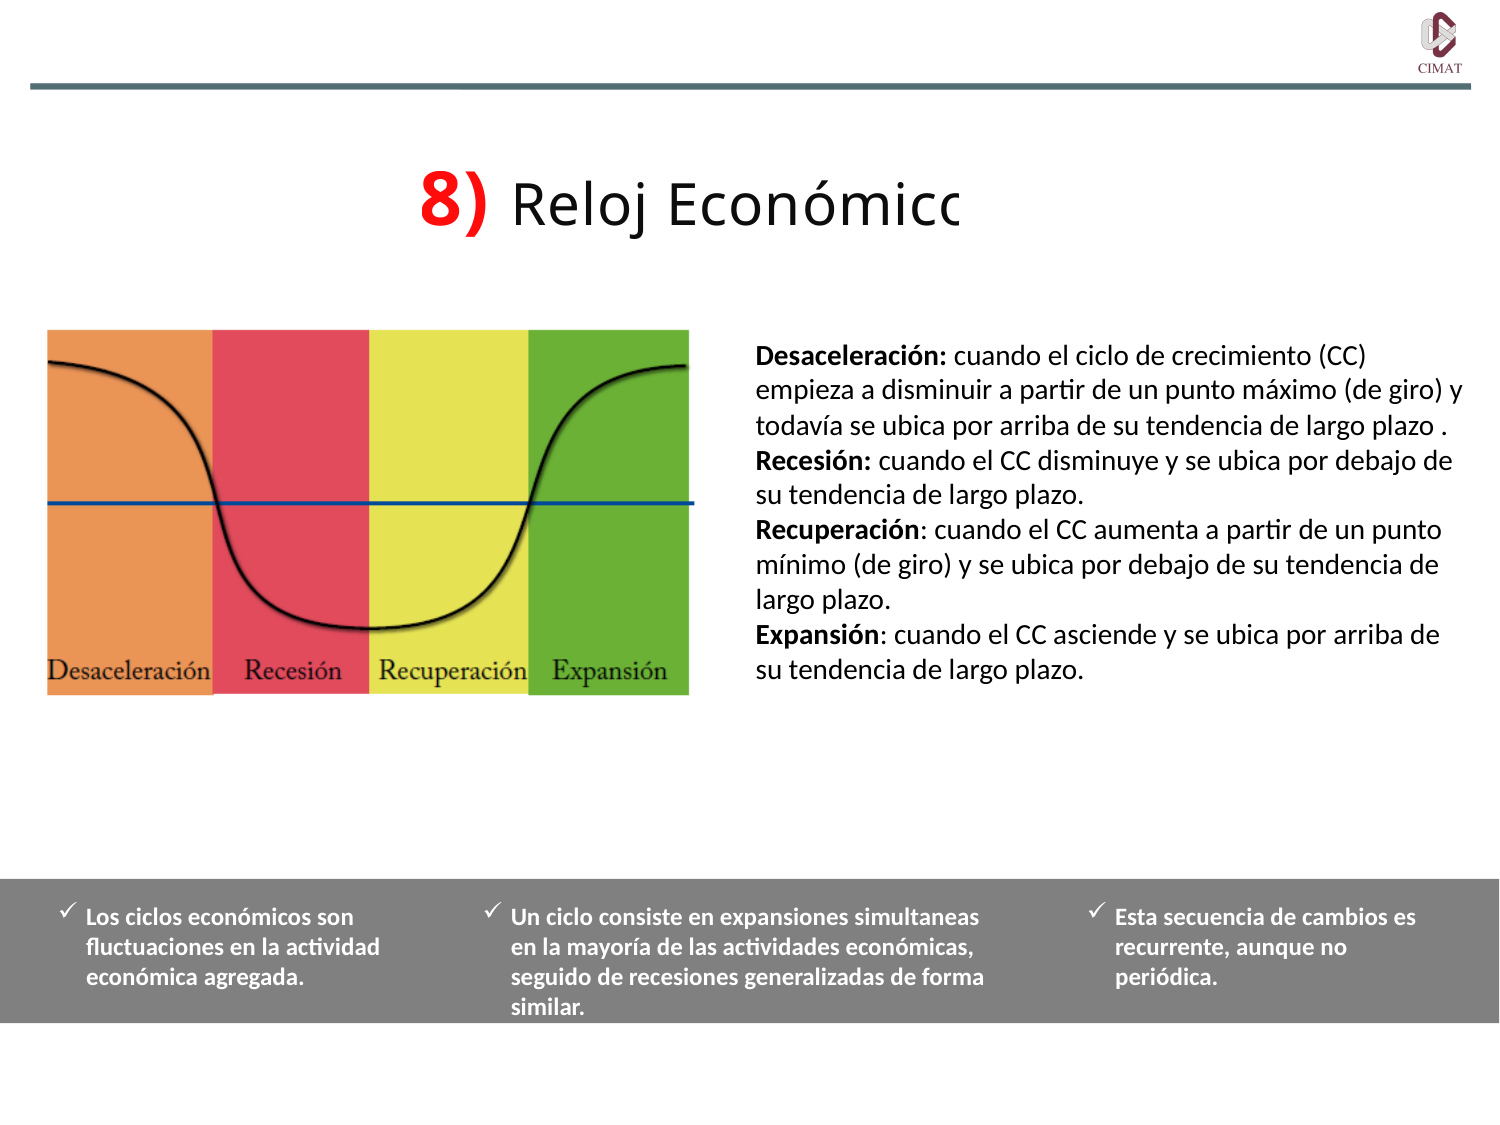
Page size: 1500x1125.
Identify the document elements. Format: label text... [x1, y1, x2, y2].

text_box [0, 877, 1500, 1025]
text_box Un ciclo consiste en expansiones simultaneas en la mayoría de las actividades económicas, seguido de recesiones generalizadas de forma similar. [468, 893, 1012, 1028]
picture [0, 0, 1500, 877]
text_box Los ciclos económicos son fluctuaciones en la actividad económica agregada. [43, 893, 424, 998]
picture [0, 1025, 1500, 1125]
text_box Desaceleración: cuando el ciclo de crecimiento (CC) empieza a disminuir a partir de un punto máximo (de giro) y todavía se ubica por arriba de su tendencia de largo plazo . Recesión: cuando el CC disminuye y se ubica por debajo de su tendencia de largo plazo. Recuperación: cuando el CC aumenta a partir de un punto mínimo (de giro) y se ubica por debajo de su tendencia de largo plazo. Expansión: cuando el CC asciende y se ubica por arriba de su tendencia de largo plazo. [740, 328, 1483, 693]
text_box Esta secuencia de cambios es recurrente, aunque no periódica. [1072, 893, 1439, 998]
text_box 8) Reloj Económico [404, 143, 990, 248]
